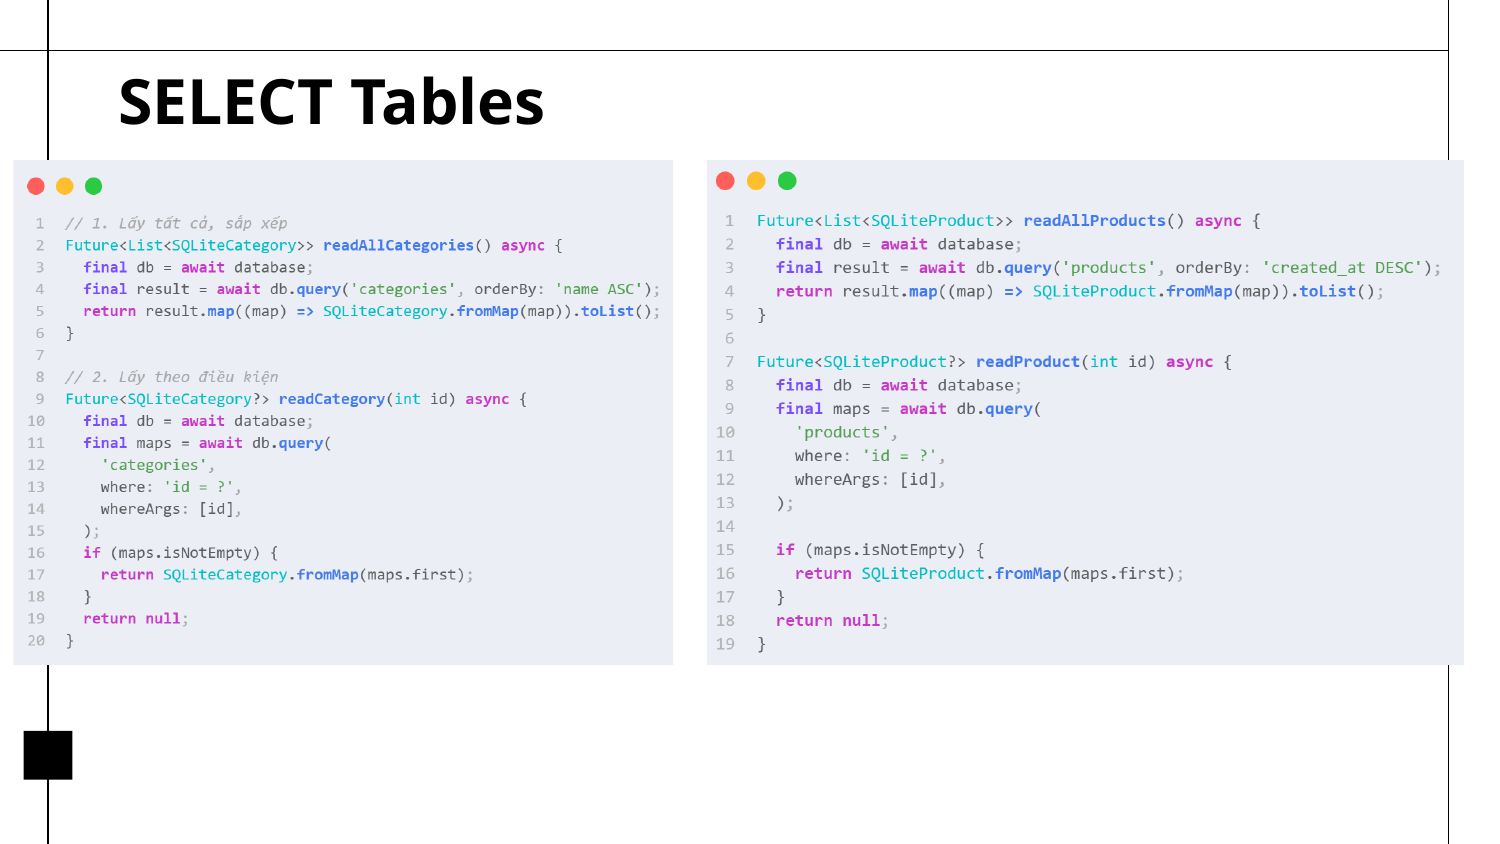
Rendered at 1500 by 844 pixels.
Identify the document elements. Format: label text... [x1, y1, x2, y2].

picture [706, 159, 1465, 665]
title SELECT Tables [103, 47, 619, 141]
picture [13, 159, 674, 665]
